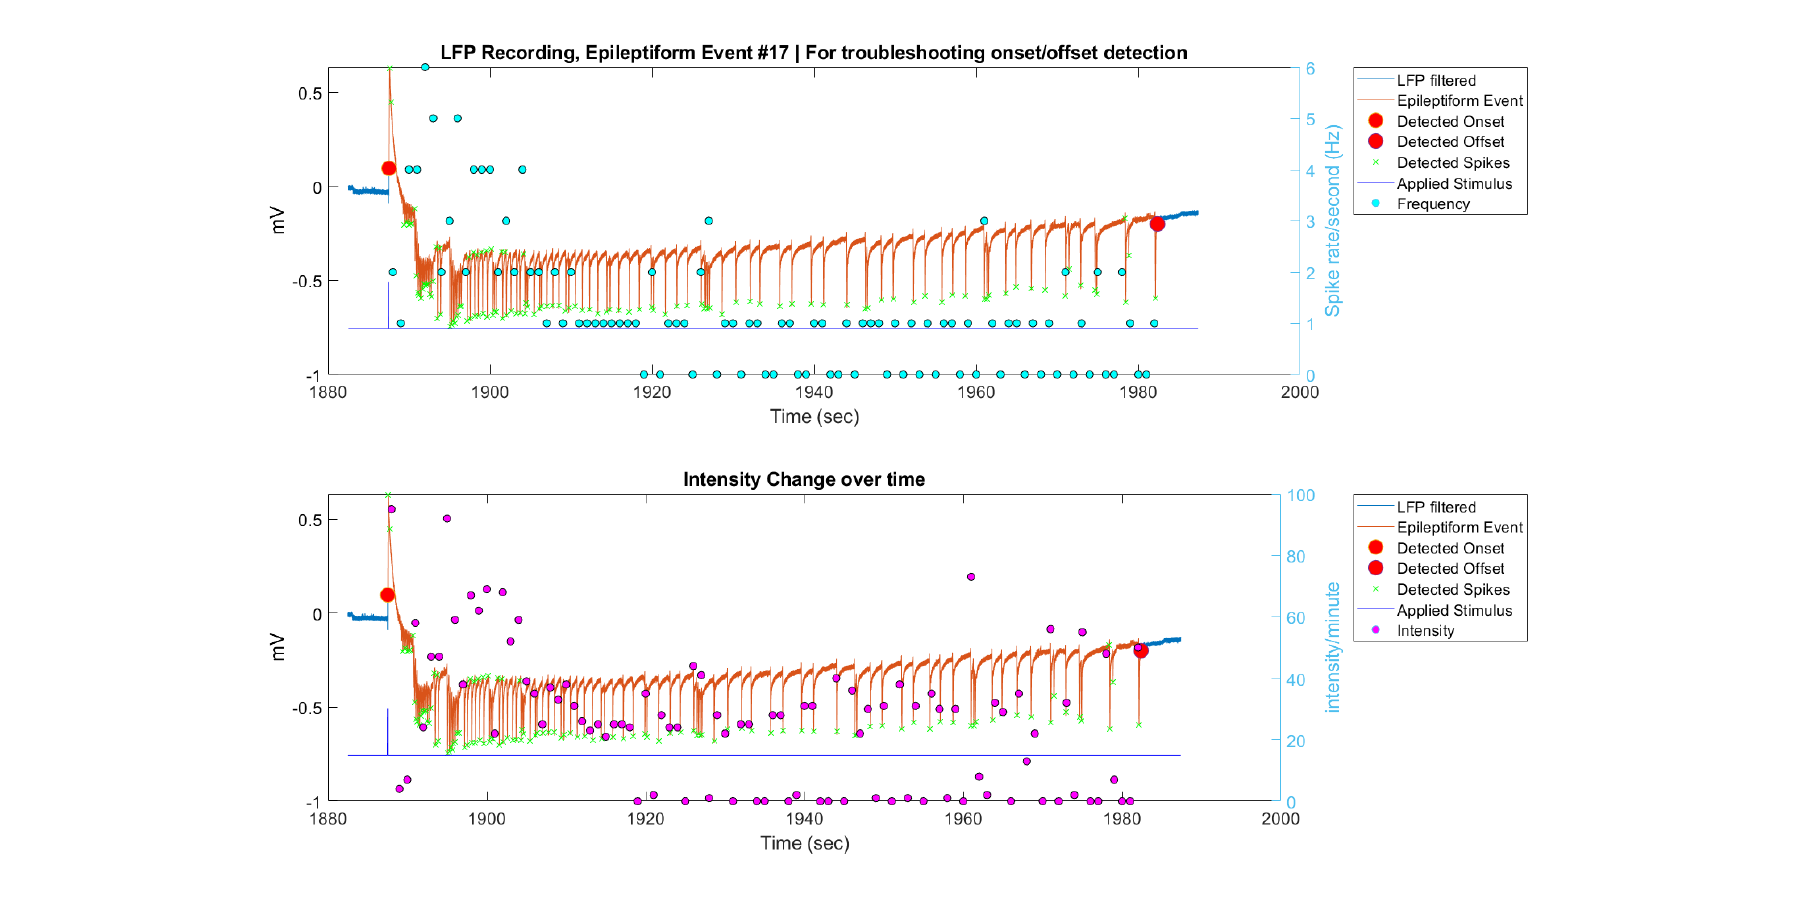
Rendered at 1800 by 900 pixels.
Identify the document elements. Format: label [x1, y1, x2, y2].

picture [126, 0, 1674, 900]
